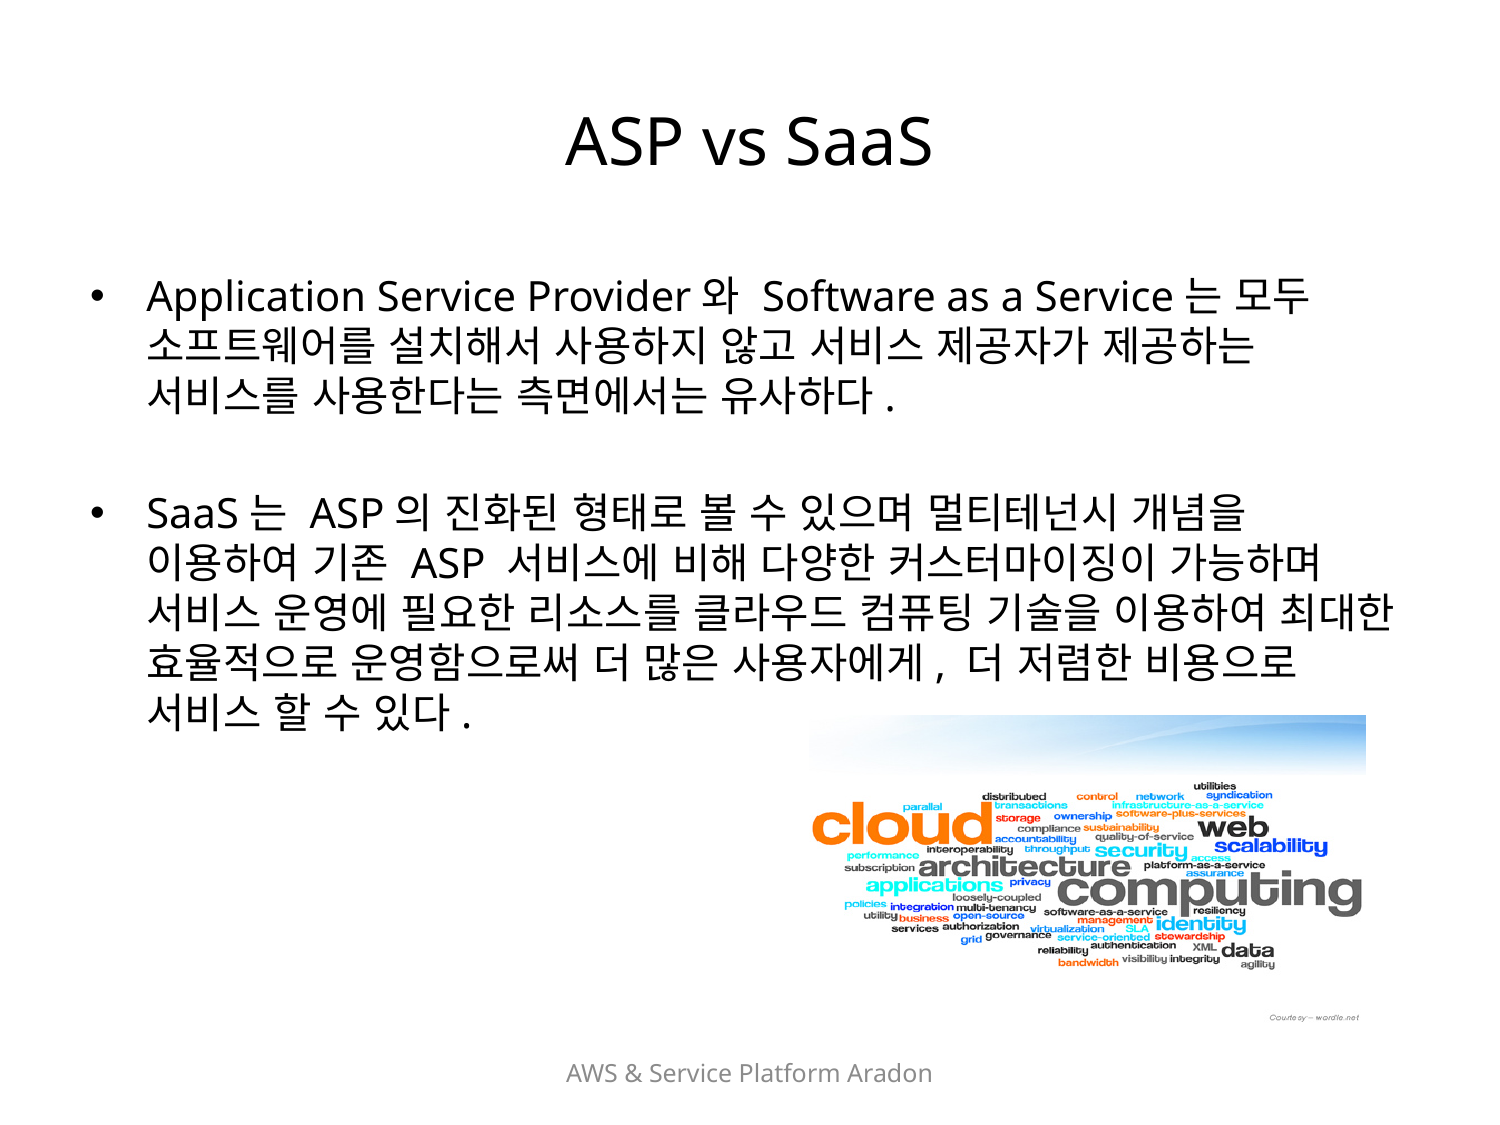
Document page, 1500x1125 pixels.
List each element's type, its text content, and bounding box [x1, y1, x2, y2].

list Application Service Provider와 Software as a Service는 모두 소프트웨어를 설치해서 사용하지 않고 서비스 제공자가 제공하는 서비스를 사용한다는 측면에서는 유사하다. SaaS는 ASP의 진화된 형태로 볼 수 있으며 멀티테넌시 개념을 이용하여 기존 ASP 서비스에 비해 다양한 커스터마이징이 가능하며 서비스 운영에 필요한 리소스를 클라우드 컴퓨팅 기술을 이용하여 최대한 효율적으로 운영함으로써 더 많은 사용자에게, 더 저렴한 비용으로 서비스 할 수 있다. [75, 262, 1425, 1005]
title ASP vs SaaS [75, 45, 1425, 233]
picture [808, 715, 1367, 1028]
footer AWS & Service Platform Aradon [512, 1042, 988, 1103]
